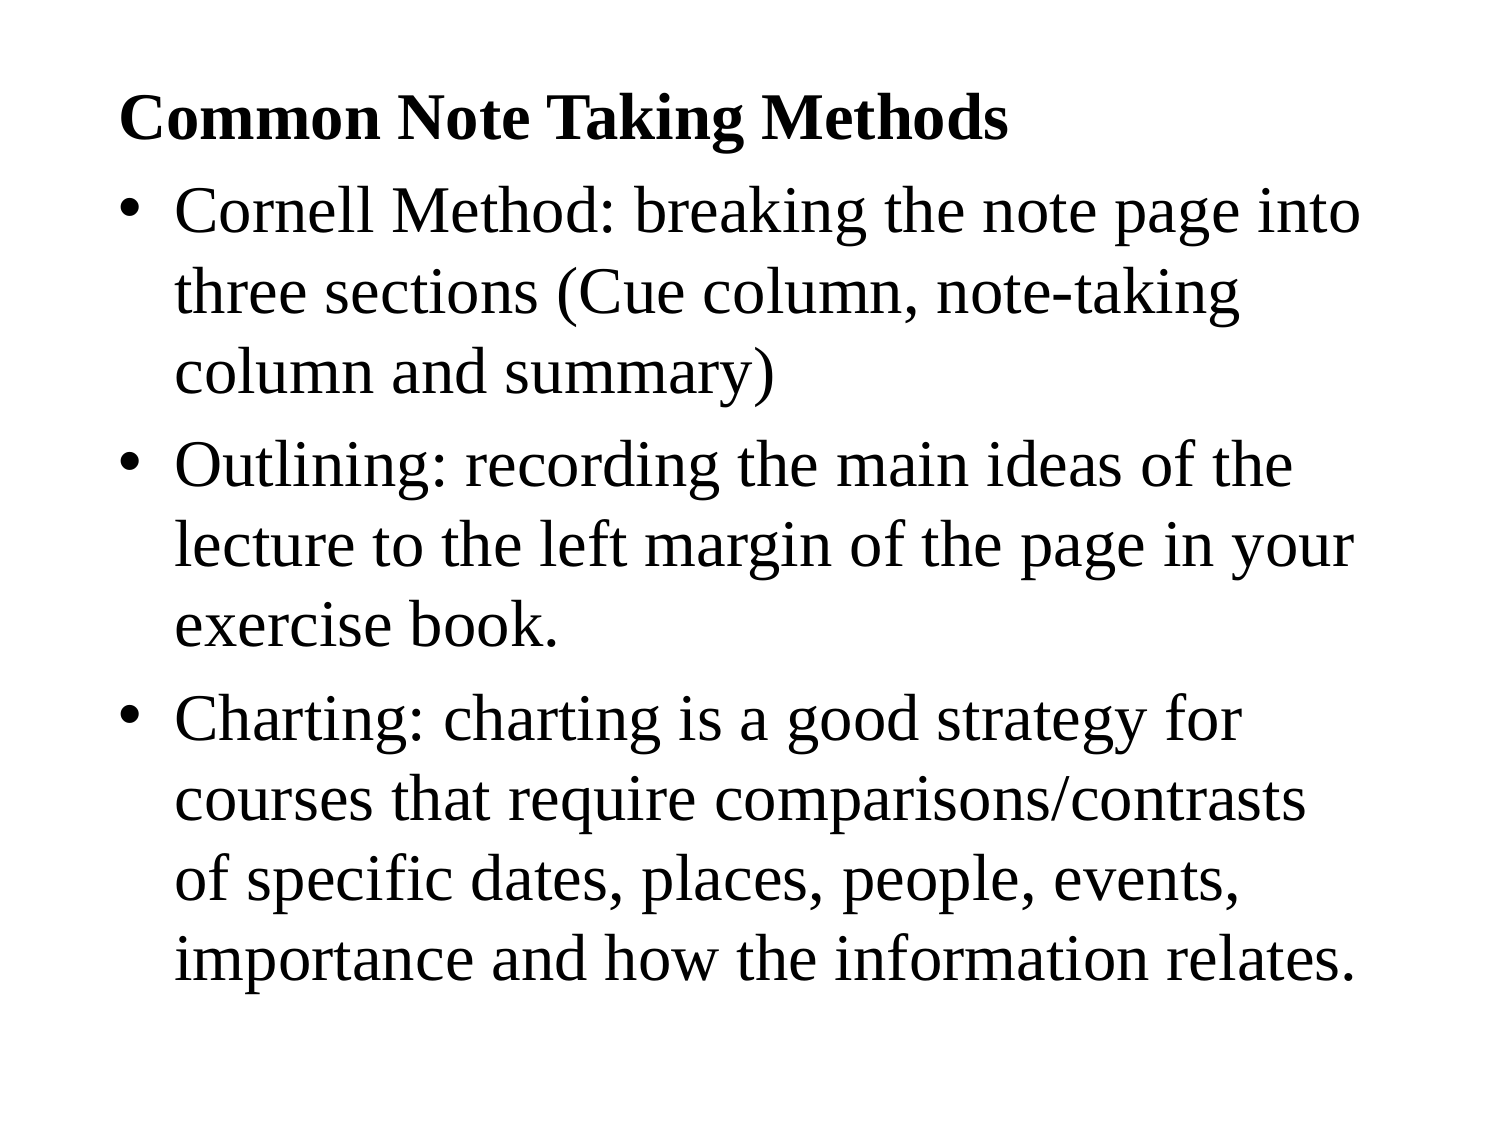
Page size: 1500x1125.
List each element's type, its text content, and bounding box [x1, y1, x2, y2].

list Common Note Taking Methods Cornell Method: breaking the note page into three sections (Cue column, note-taking column and summary) Outlining: recording the main ideas of the lecture to the left margin of the page in your exercise book. Charting: charting is a good strategy for courses that require comparisons/contrasts of specific dates, places, people, events, importance and how the information relates. [103, 65, 1397, 1014]
